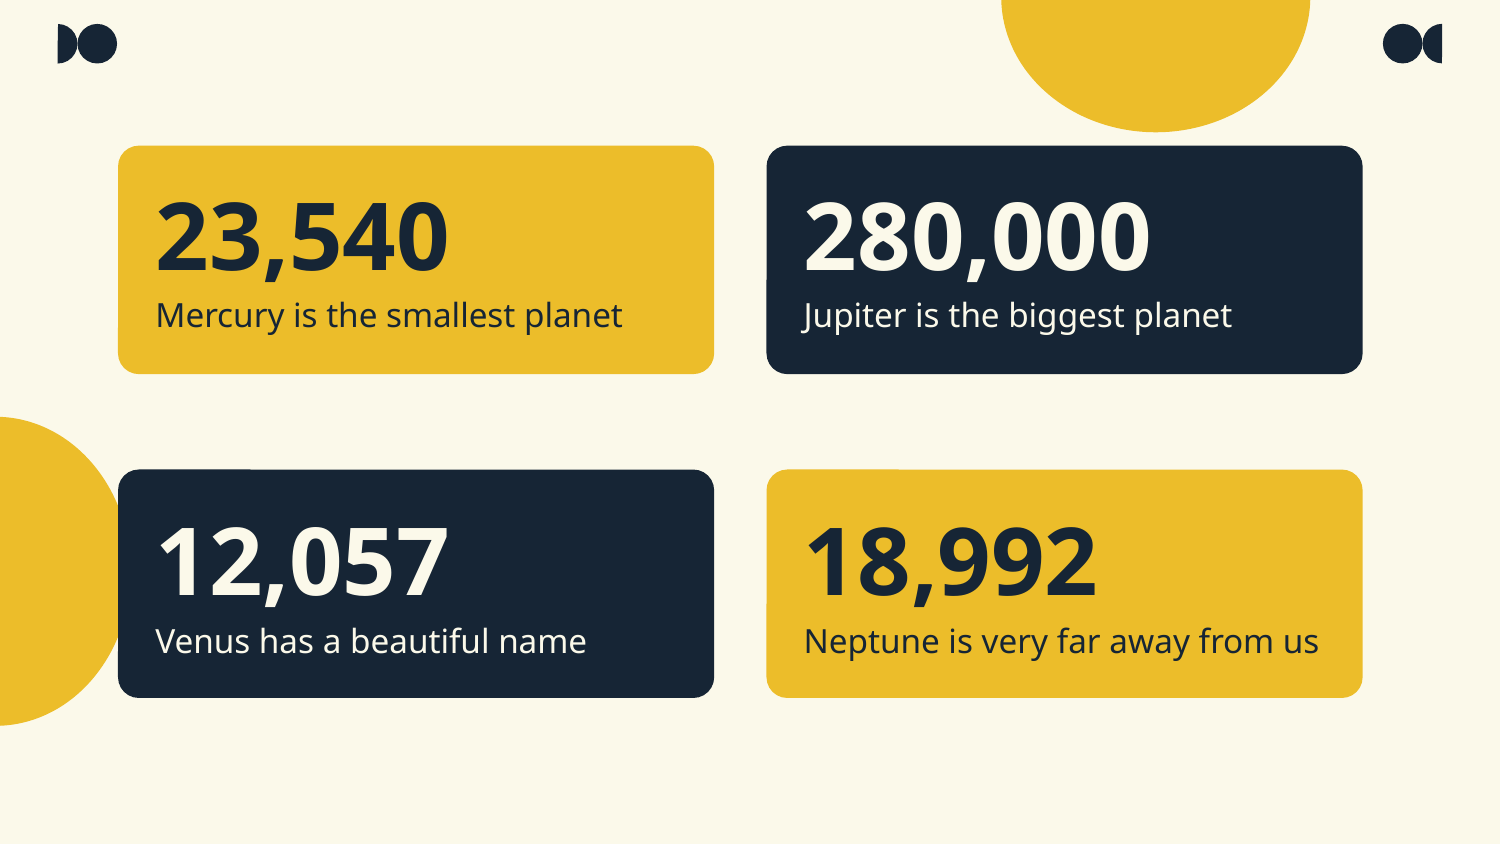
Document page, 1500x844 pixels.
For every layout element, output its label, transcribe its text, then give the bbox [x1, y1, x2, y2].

subtitle Jupiter is the biggest planet [788, 265, 1363, 364]
subtitle Neptune is very far away from us [788, 590, 1363, 690]
title 18,992 [788, 495, 1363, 590]
subtitle Mercury is the smallest planet [140, 265, 715, 364]
title 12,057 [140, 495, 715, 590]
text_box [117, 145, 715, 375]
text_box [117, 469, 715, 698]
subtitle Venus has a beautiful name [140, 590, 715, 690]
title 280,000 [788, 169, 1363, 265]
title 23,540 [140, 169, 715, 265]
text_box [766, 469, 1363, 698]
text_box [766, 145, 1363, 375]
